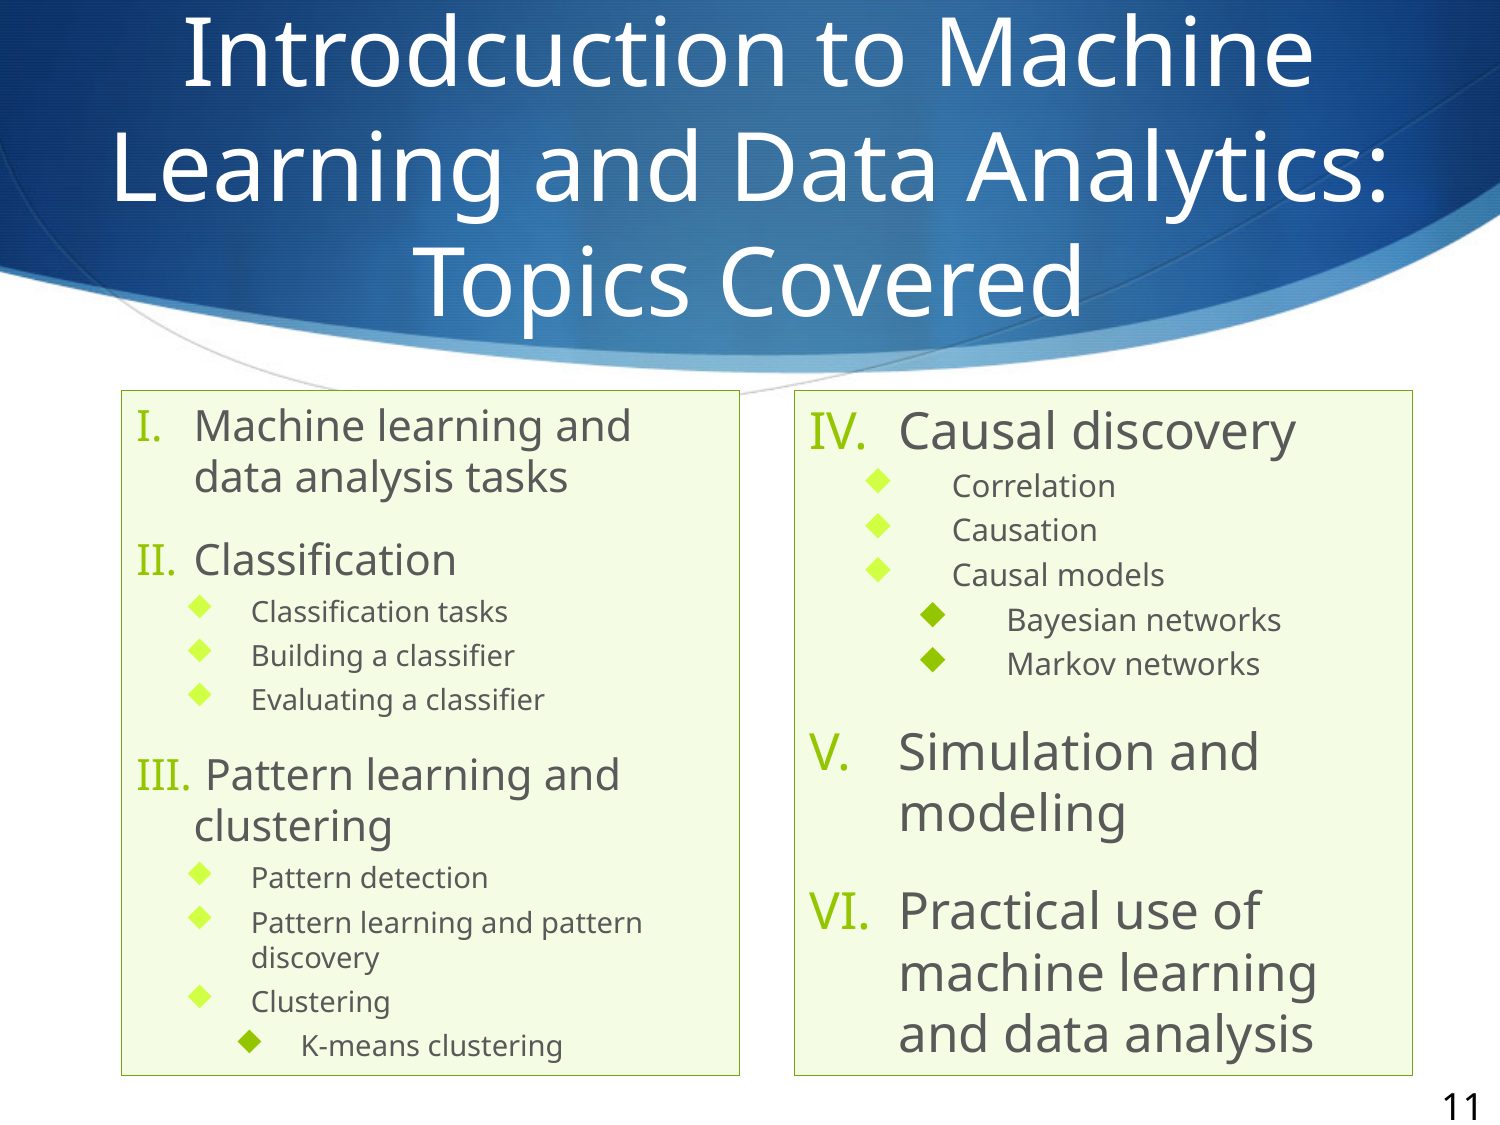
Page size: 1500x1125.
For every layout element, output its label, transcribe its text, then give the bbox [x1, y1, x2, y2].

picture [0, 0, 1500, 1125]
list Causal discovery Correlation Causation Causal models Bayesian networks Markov networks Simulation and modeling Practical use of machine learning and data analysis [794, 390, 1413, 1076]
slide_number 118 [1426, 1075, 1500, 1125]
list Machine learning and data analysis tasks Classification Classification tasks Building a classifier Evaluating a classifier Pattern learning and clustering Pattern detection Pattern learning and pattern discovery Clustering K-means clustering [121, 390, 740, 1076]
title Introdcuction to Machine Learning and Data Analytics: Topics Covered [75, 0, 1425, 326]
